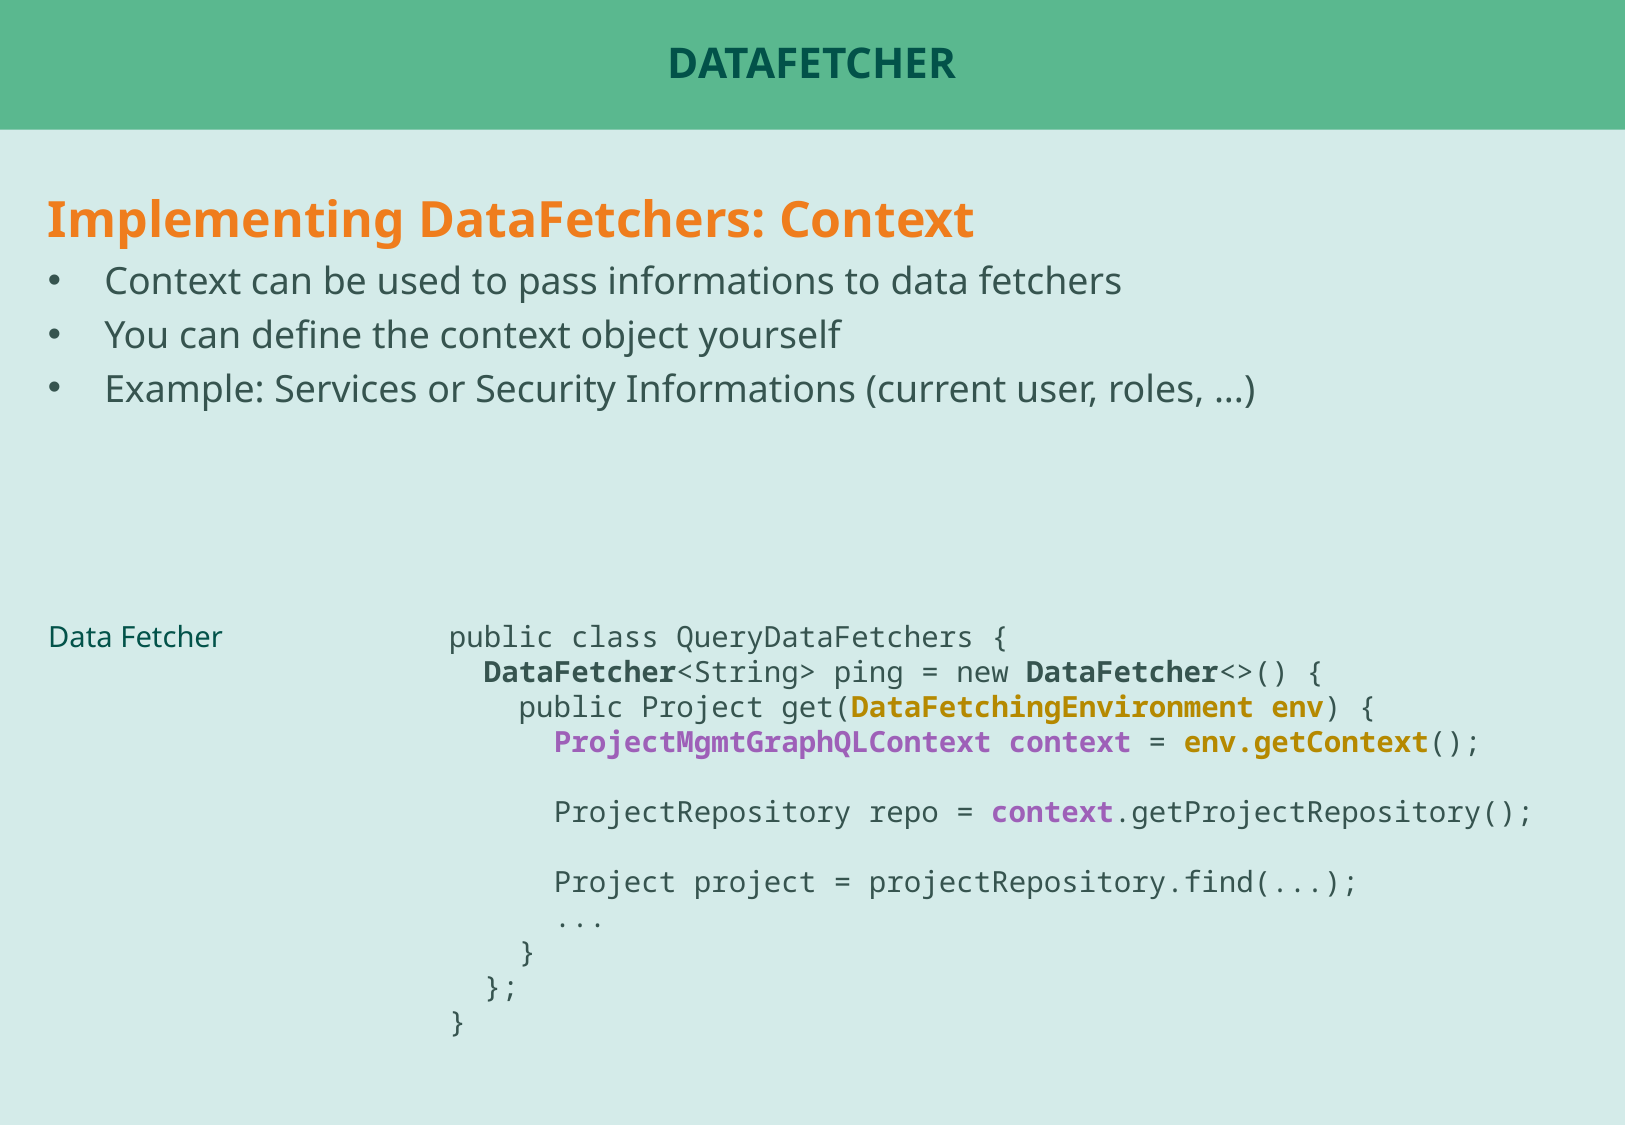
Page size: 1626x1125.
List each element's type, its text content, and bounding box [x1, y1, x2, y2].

text_box Implementing DataFetchers: Context Context can be used to pass informations to data fetchers You can define the context object yourself Example: Services or Security Informations (current user, roles, ...) [33, 168, 1413, 525]
text_box Data Fetcher [33, 611, 434, 661]
text_box public class QueryDataFetchers { DataFetcher<String> ping = new DataFetcher<>() { public Project get(DataFetchingEnvironment env) { ProjectMgmtGraphQLContext context = env.getContext(); ProjectRepository repo = context.getProjectRepository(); Project project = projectRepository.find(...); ... } }; } [433, 611, 1598, 1046]
title DataFetcher [0, 0, 1625, 130]
